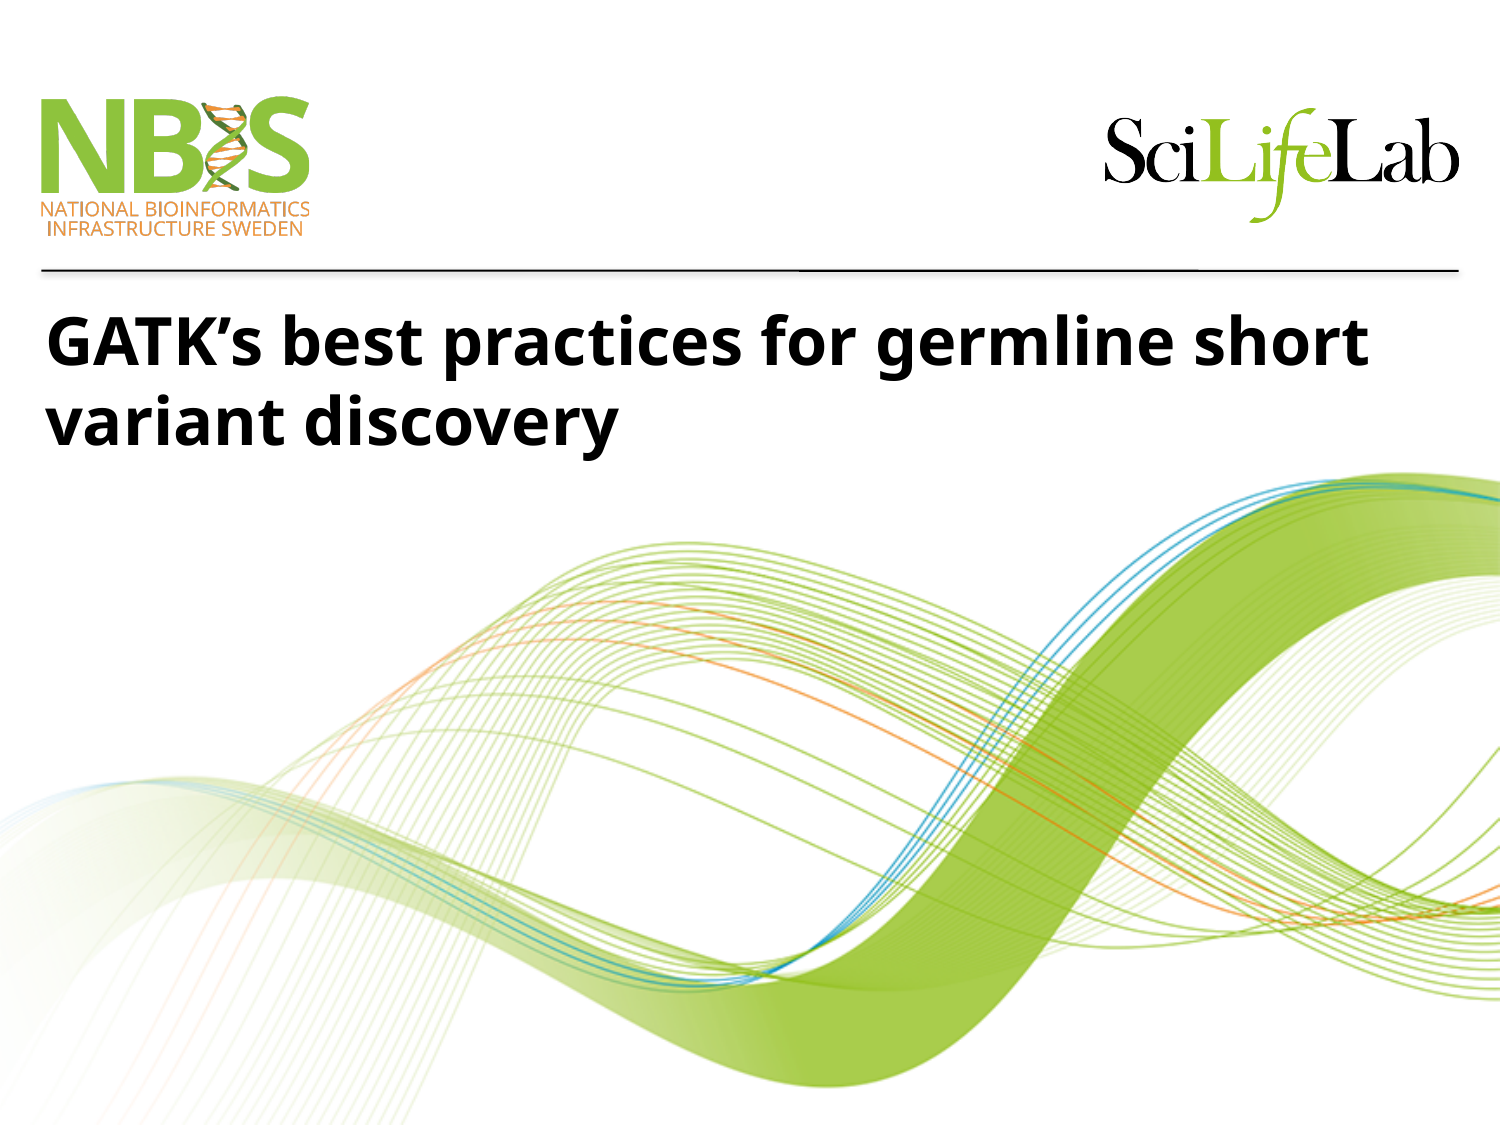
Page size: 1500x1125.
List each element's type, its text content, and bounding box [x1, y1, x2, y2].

title GATK’s best practices for germline short variant discovery [30, 291, 1428, 492]
picture [0, 464, 1500, 1125]
picture [1105, 108, 1459, 223]
